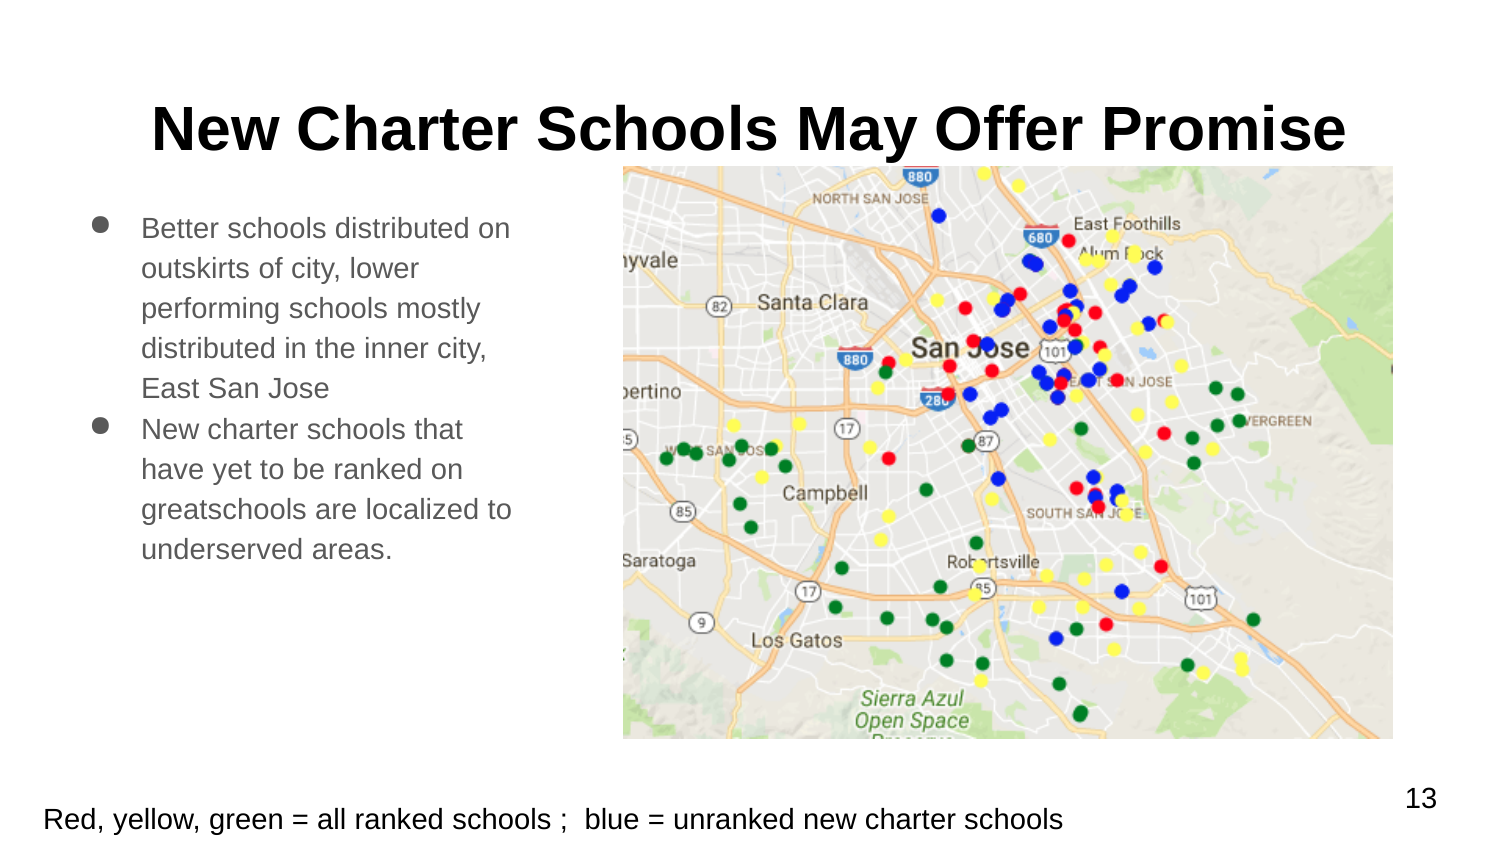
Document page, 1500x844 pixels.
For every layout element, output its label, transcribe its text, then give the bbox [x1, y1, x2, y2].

text_box Red, yellow, green = all ranked schools ; blue = unranked new charter schools [28, 785, 1376, 834]
picture [623, 166, 1393, 739]
title New Charter Schools May Offer Promise [51, 72, 1449, 167]
list Better schools distributed on outskirts of city, lower performing schools mostly distributed in the inner city, East San Jose New charter schools that have yet to be ranked on greatschools are localized to underserved areas. [51, 189, 544, 750]
slide_number ‹#› [1389, 764, 1480, 830]
